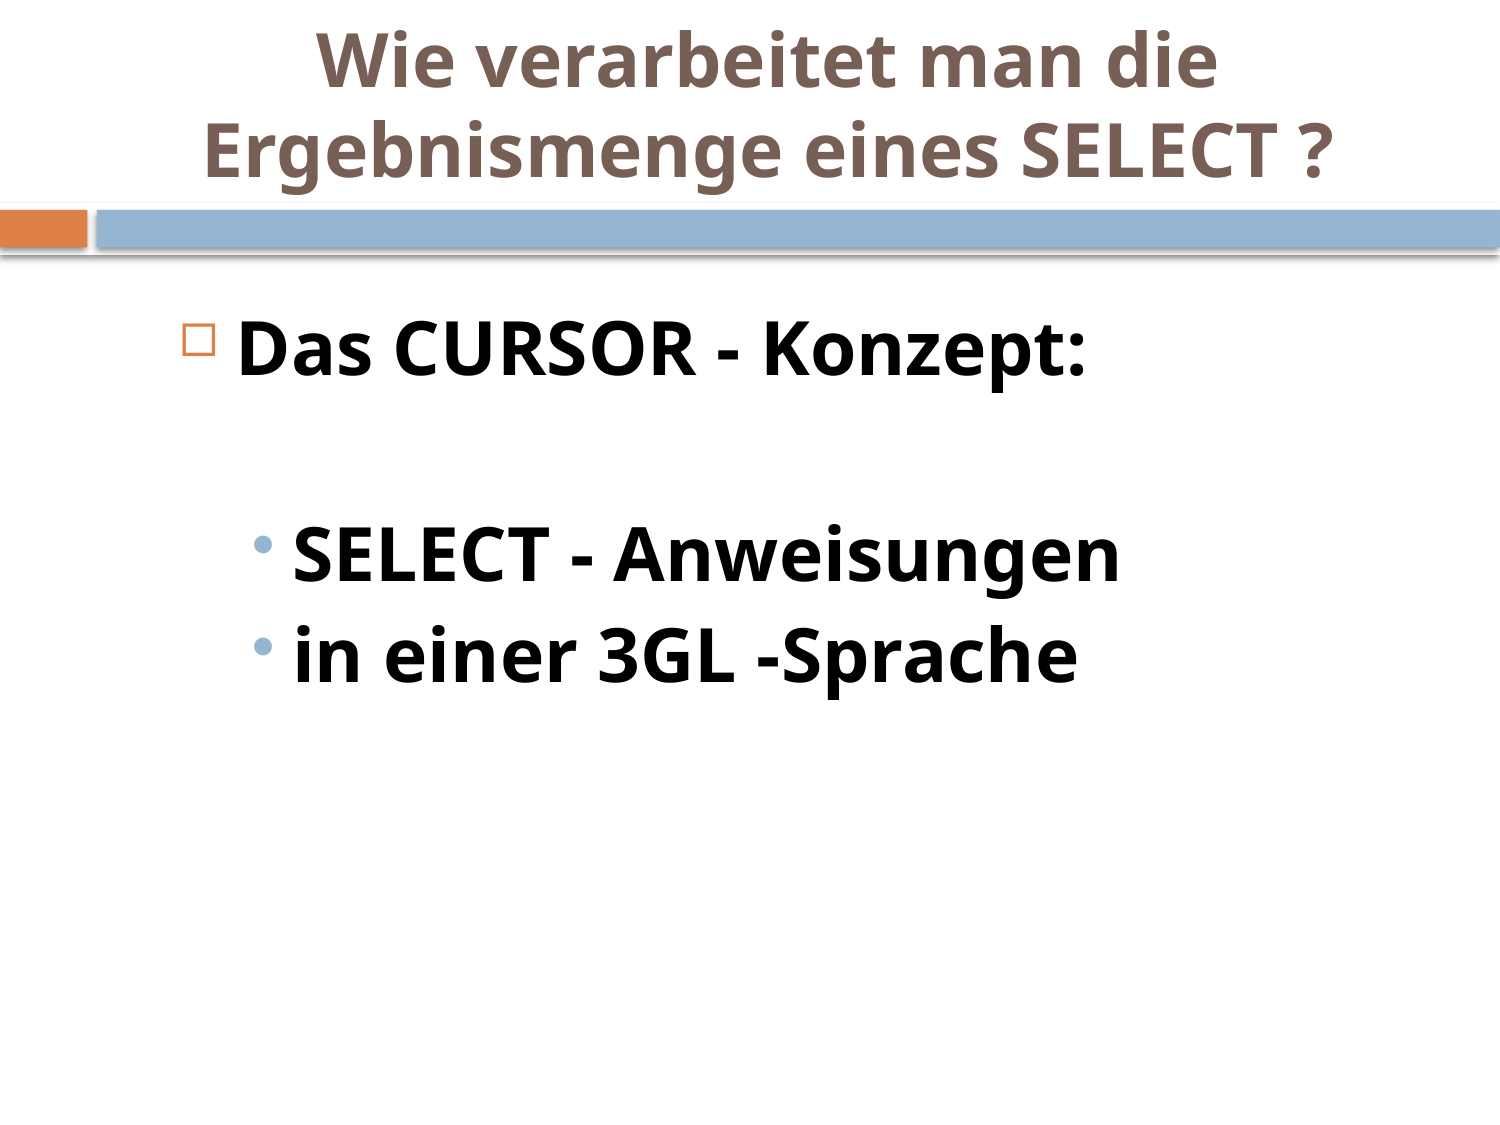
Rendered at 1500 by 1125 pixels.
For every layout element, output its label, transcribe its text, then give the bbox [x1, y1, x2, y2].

title Wie verarbeitet man die Ergebnismenge eines SELECT ? [99, 37, 1438, 200]
subtitle Das CURSOR - Konzept: SELECT - Anweisungen in einer 3GL -Sprache [164, 292, 1319, 771]
